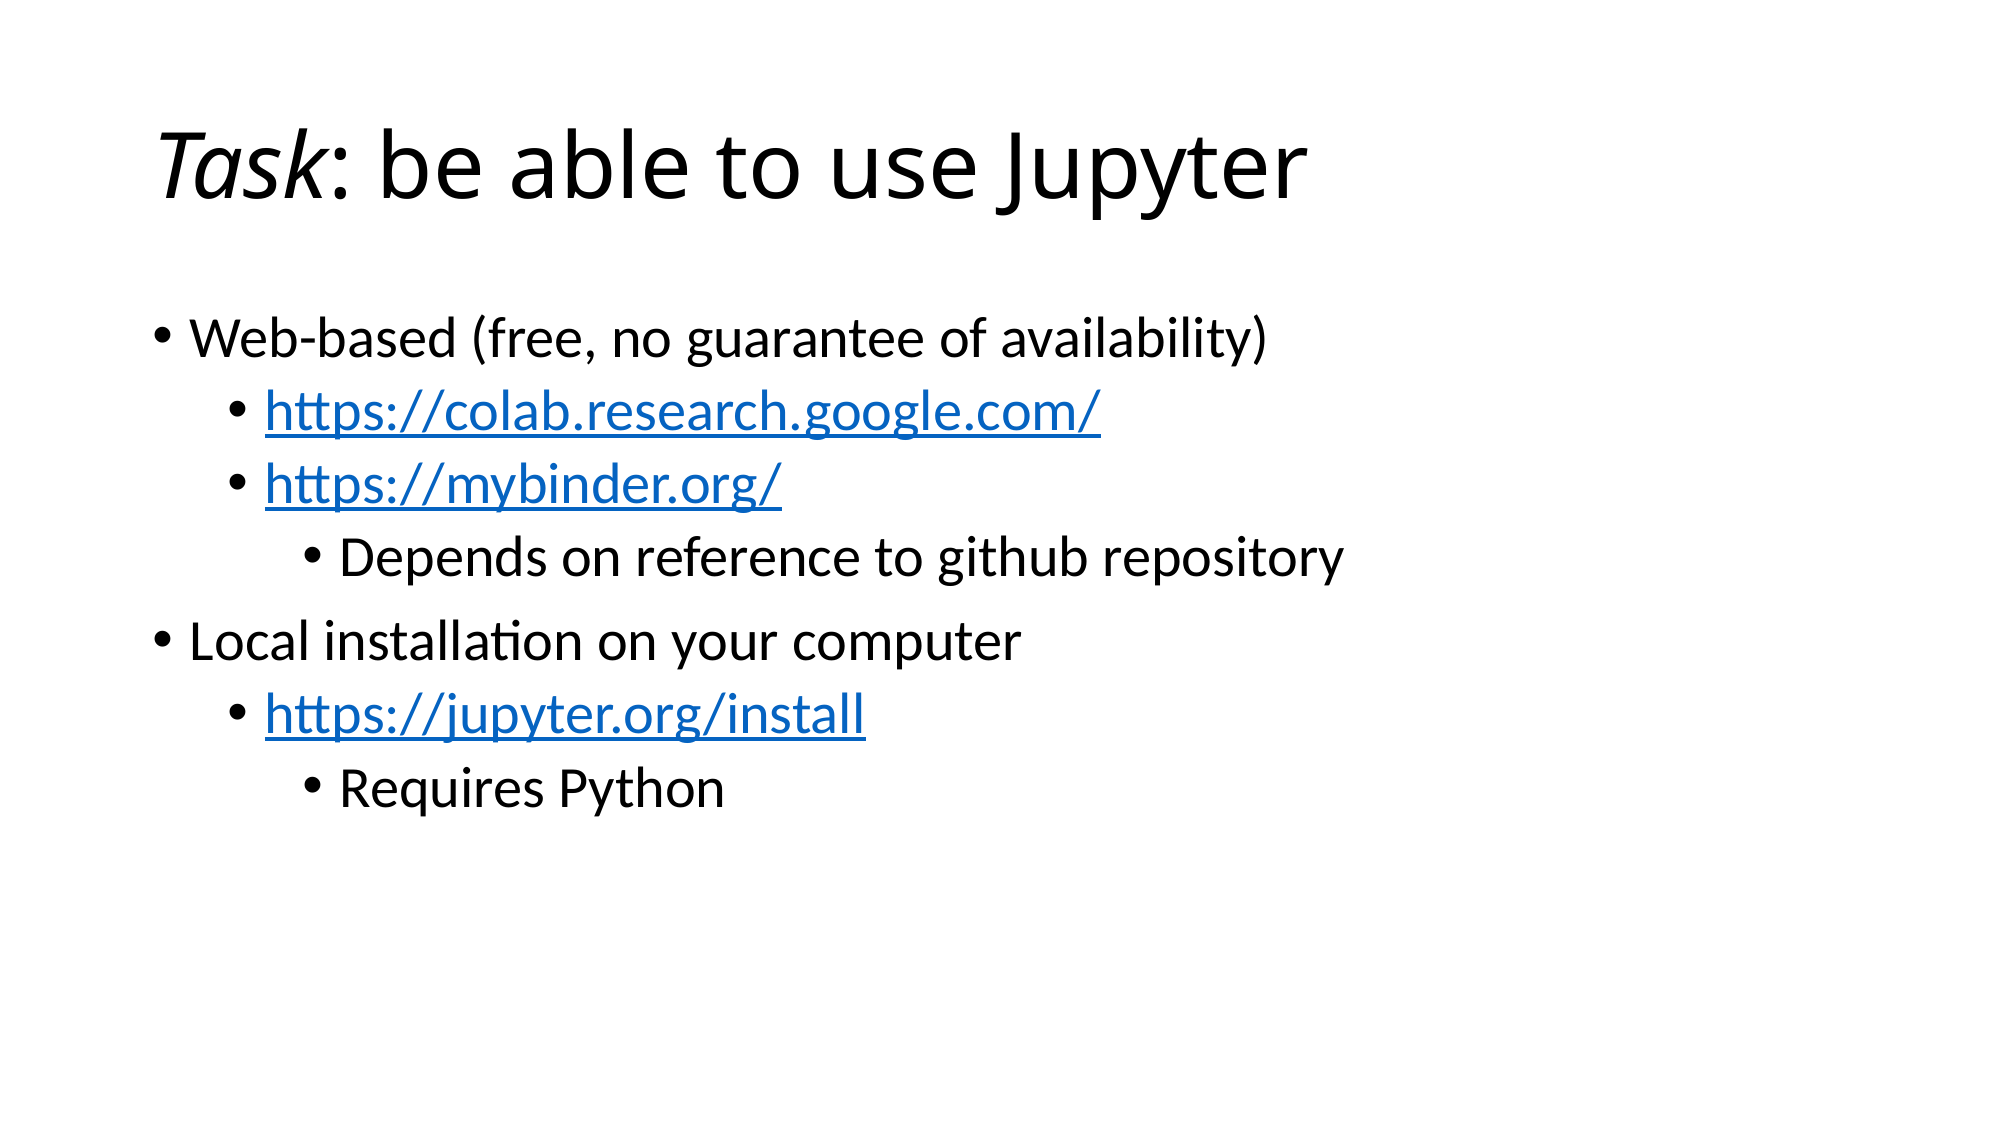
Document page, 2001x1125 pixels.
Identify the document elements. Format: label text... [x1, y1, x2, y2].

title Task: be able to use Jupyter [137, 59, 1863, 278]
list Web-based (free, no guarantee of availability) https://colab.research.google.com/ https://mybinder.org/ Depends on reference to github repository Local installation on your computer https://jupyter.org/install Requires Python [137, 299, 1863, 1014]
